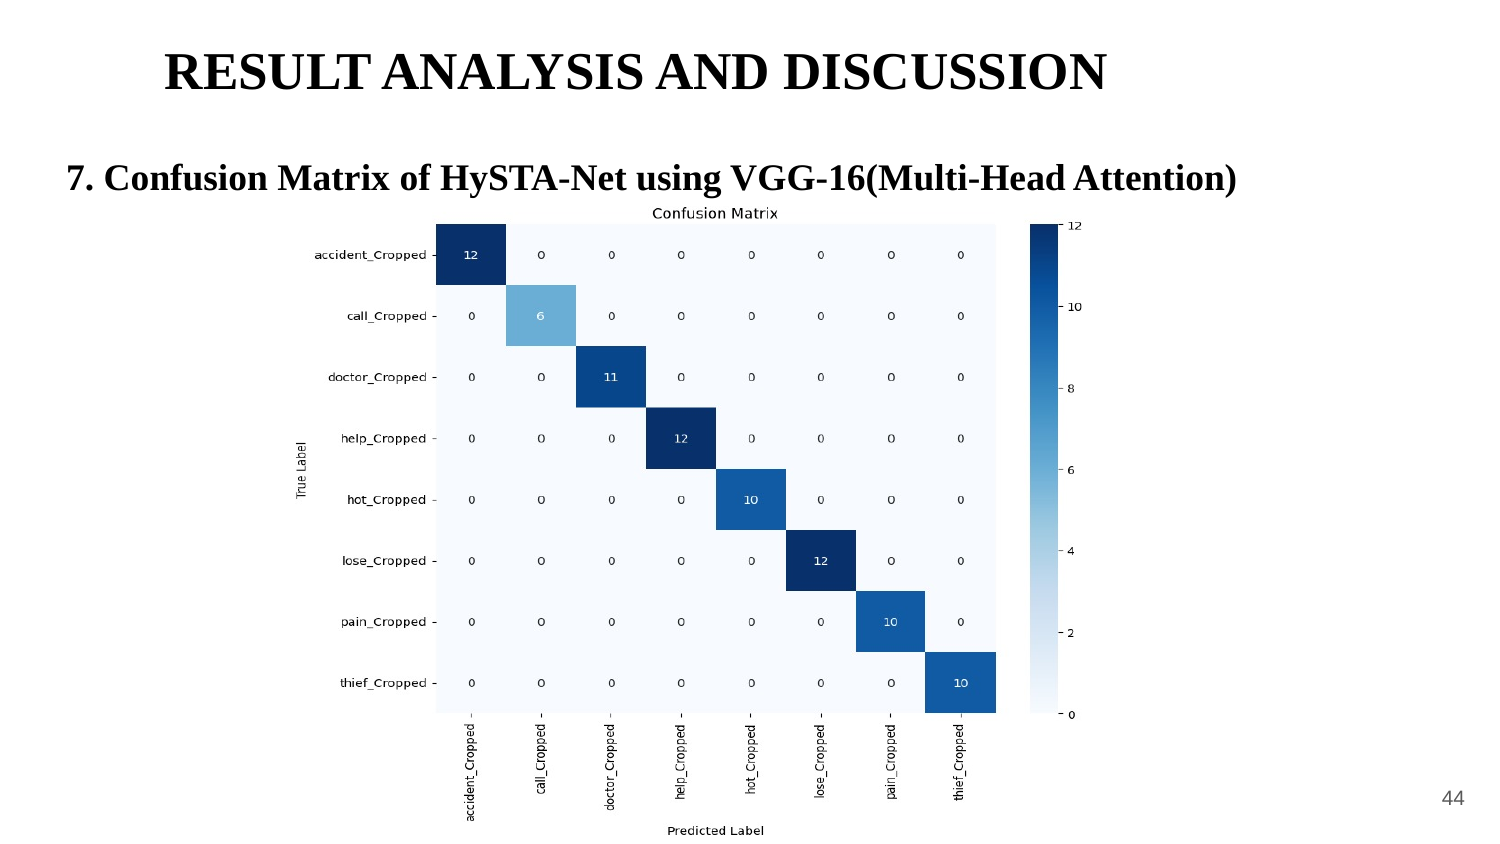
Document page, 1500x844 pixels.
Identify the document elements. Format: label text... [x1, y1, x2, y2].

list 7. Confusion Matrix of HySTA-Net using VGG-16(Multi-Head Attention) [51, 115, 1449, 210]
picture [286, 199, 1091, 844]
slide_number ‹#› [1389, 764, 1480, 830]
title RESULT ANALYSIS AND DISCUSSION [149, 21, 1327, 116]
